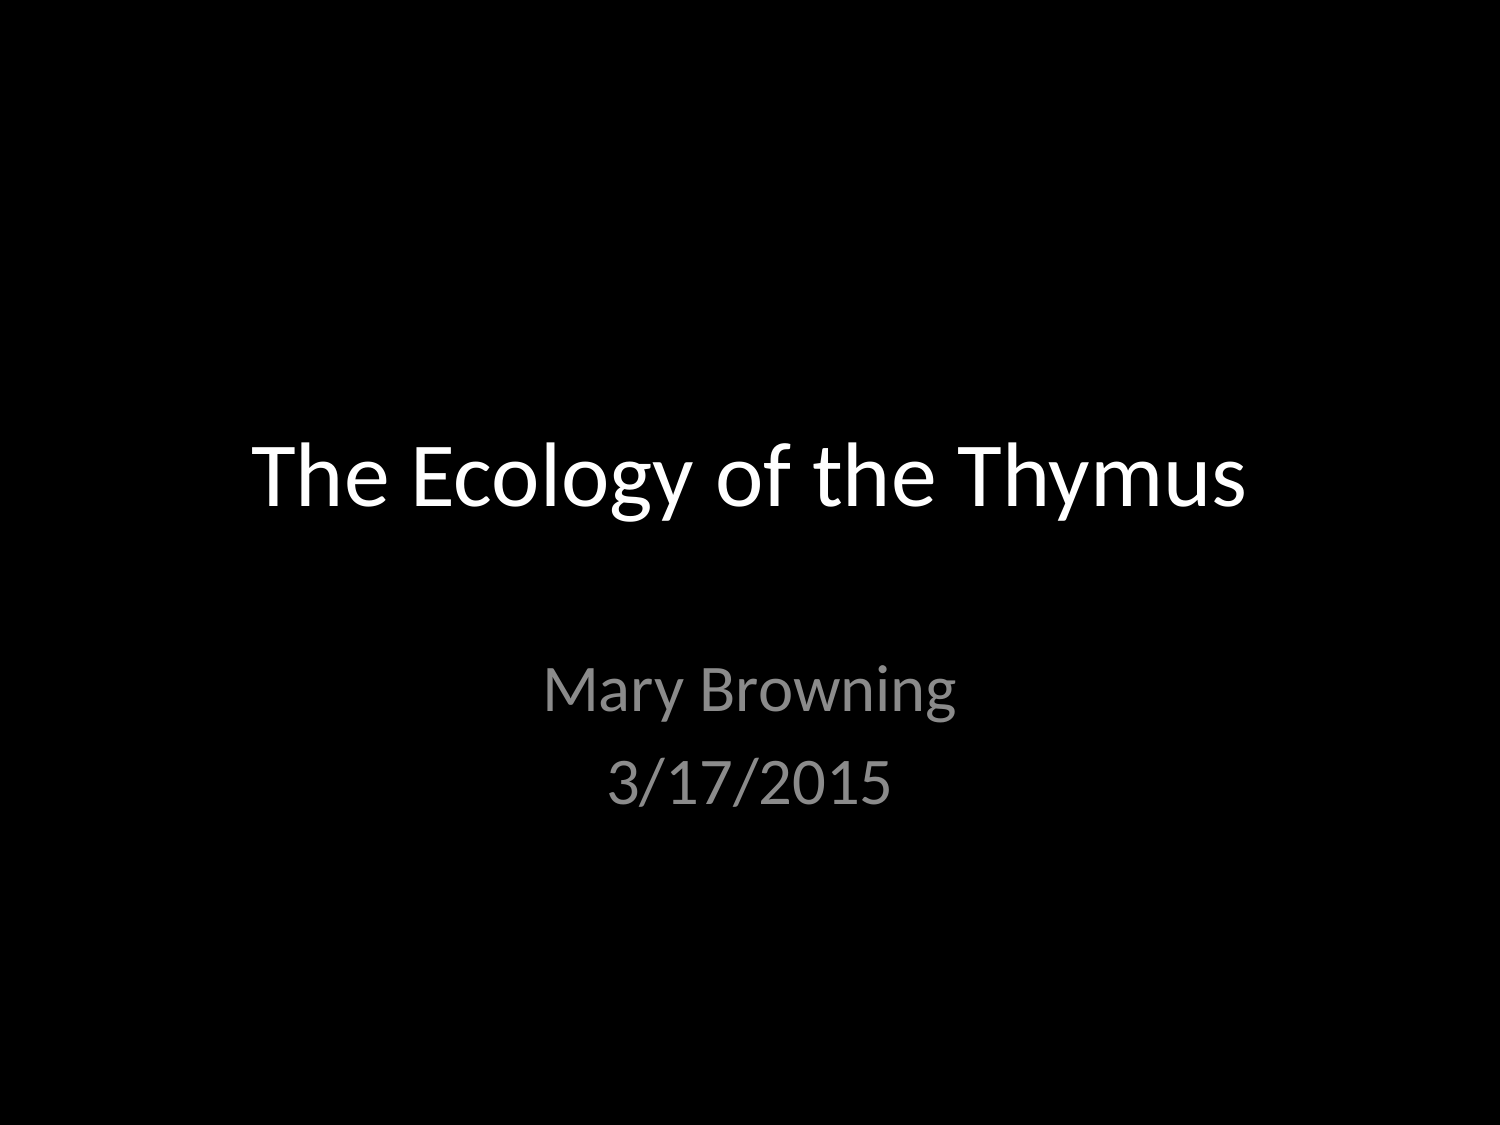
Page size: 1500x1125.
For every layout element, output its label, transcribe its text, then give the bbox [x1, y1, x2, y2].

subtitle Mary Browning 3/17/2015 [225, 637, 1275, 925]
title The Ecology of the Thymus [112, 349, 1388, 591]
